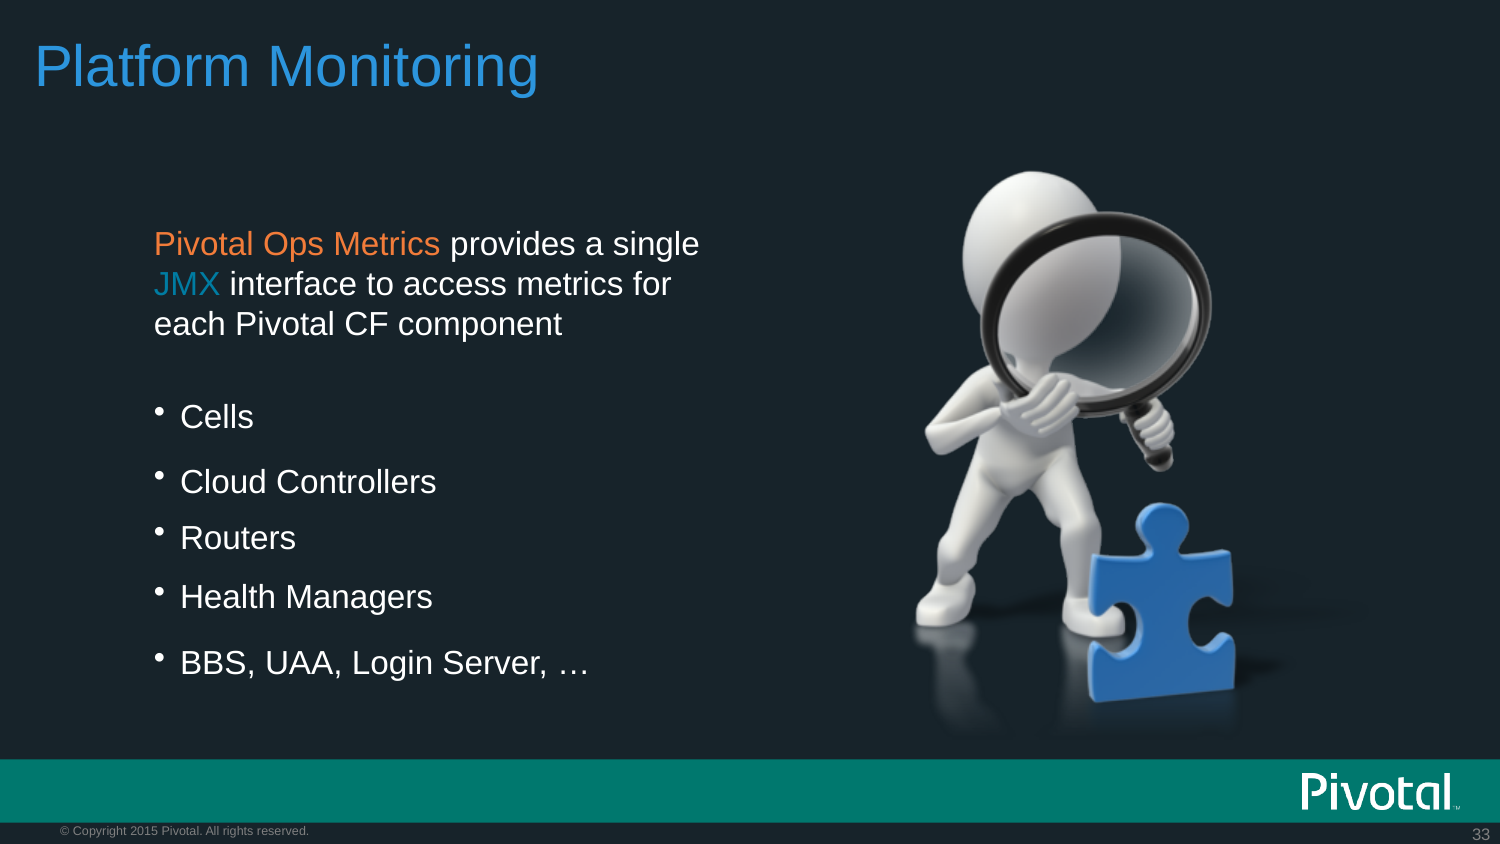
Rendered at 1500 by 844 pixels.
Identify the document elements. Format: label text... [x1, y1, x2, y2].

picture [855, 139, 1382, 741]
text_box Routers [153, 515, 727, 556]
text_box Health Managers [153, 575, 727, 616]
text_box Pivotal Ops Metrics provides a single JMX interface to access metrics for each Pivotal CF component [153, 221, 727, 342]
text_box Platform Monitoring [19, 21, 1399, 109]
text_box Cells [153, 395, 727, 436]
text_box Cloud Controllers [153, 459, 727, 500]
picture [1302, 773, 1460, 810]
text_box BBS, UAA, Login Server, … [153, 641, 727, 682]
